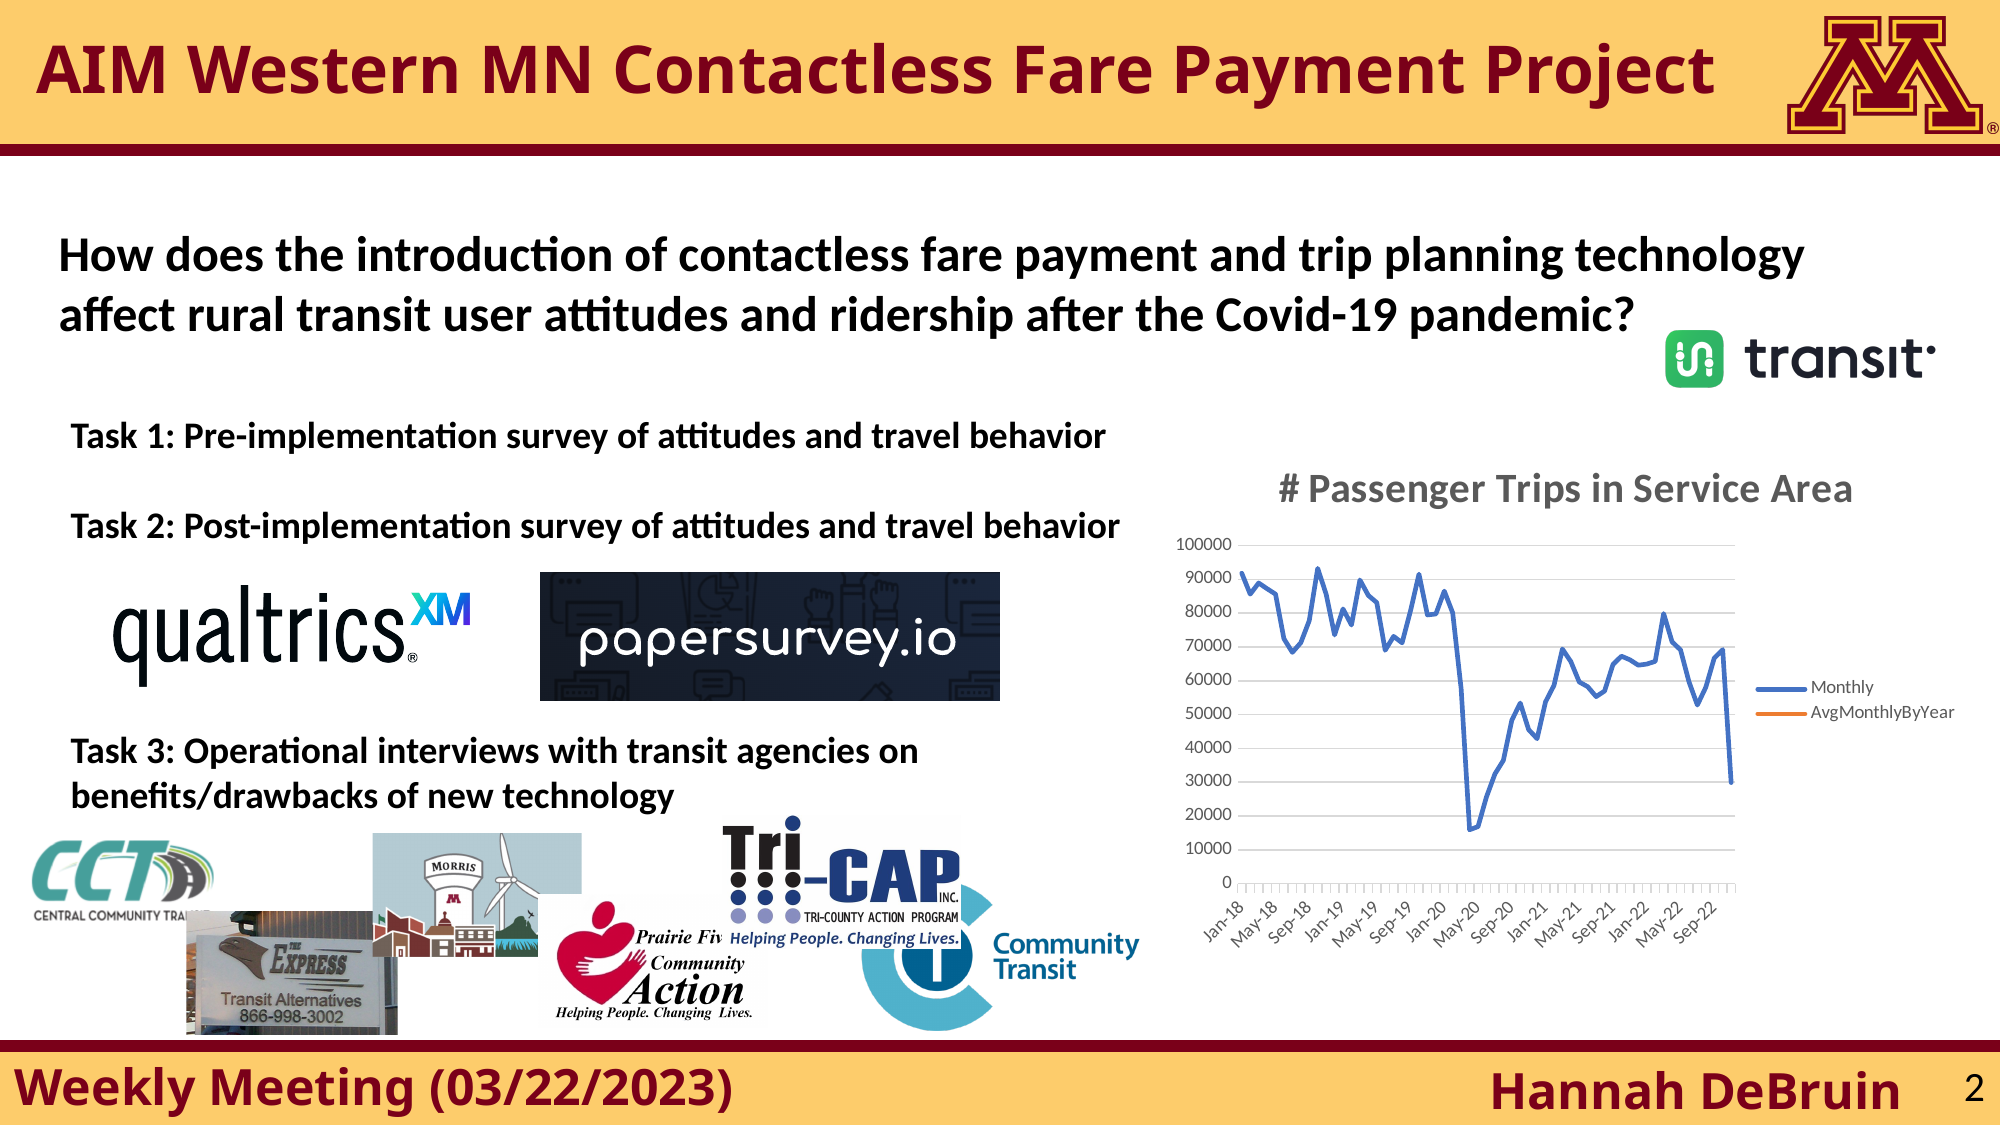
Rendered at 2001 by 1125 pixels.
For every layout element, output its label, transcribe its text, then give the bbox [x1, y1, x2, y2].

text_box [0, 1052, 1550, 1125]
text_box [0, 0, 2000, 144]
picture [5, 815, 1160, 1042]
slide_number 2 [1550, 1052, 2000, 1125]
text_box How does the introduction of contactless fare payment and trip planning technology affect rural transit user attitudes and ridership after the Covid-19 pandemic? [43, 214, 1878, 349]
text_box Task 1: Pre-implementation survey of attitudes and travel behavior Task 2: Post-implementation survey of attitudes and travel behavior Task 3: Operational interviews with transit agencies on benefits/drawbacks of new technology [55, 404, 1172, 824]
text_box Hannah DeBruin [1249, 1053, 1550, 1125]
text_box AIM Western MN Contactless Fare Payment Project [21, 29, 1749, 144]
picture [1648, 312, 1979, 403]
picture [540, 572, 1001, 701]
picture [1786, 14, 2000, 136]
text_box Weekly Meeting (03/22/2023) [0, 1053, 1000, 1125]
picture [113, 585, 470, 687]
chart [1159, 439, 1974, 964]
